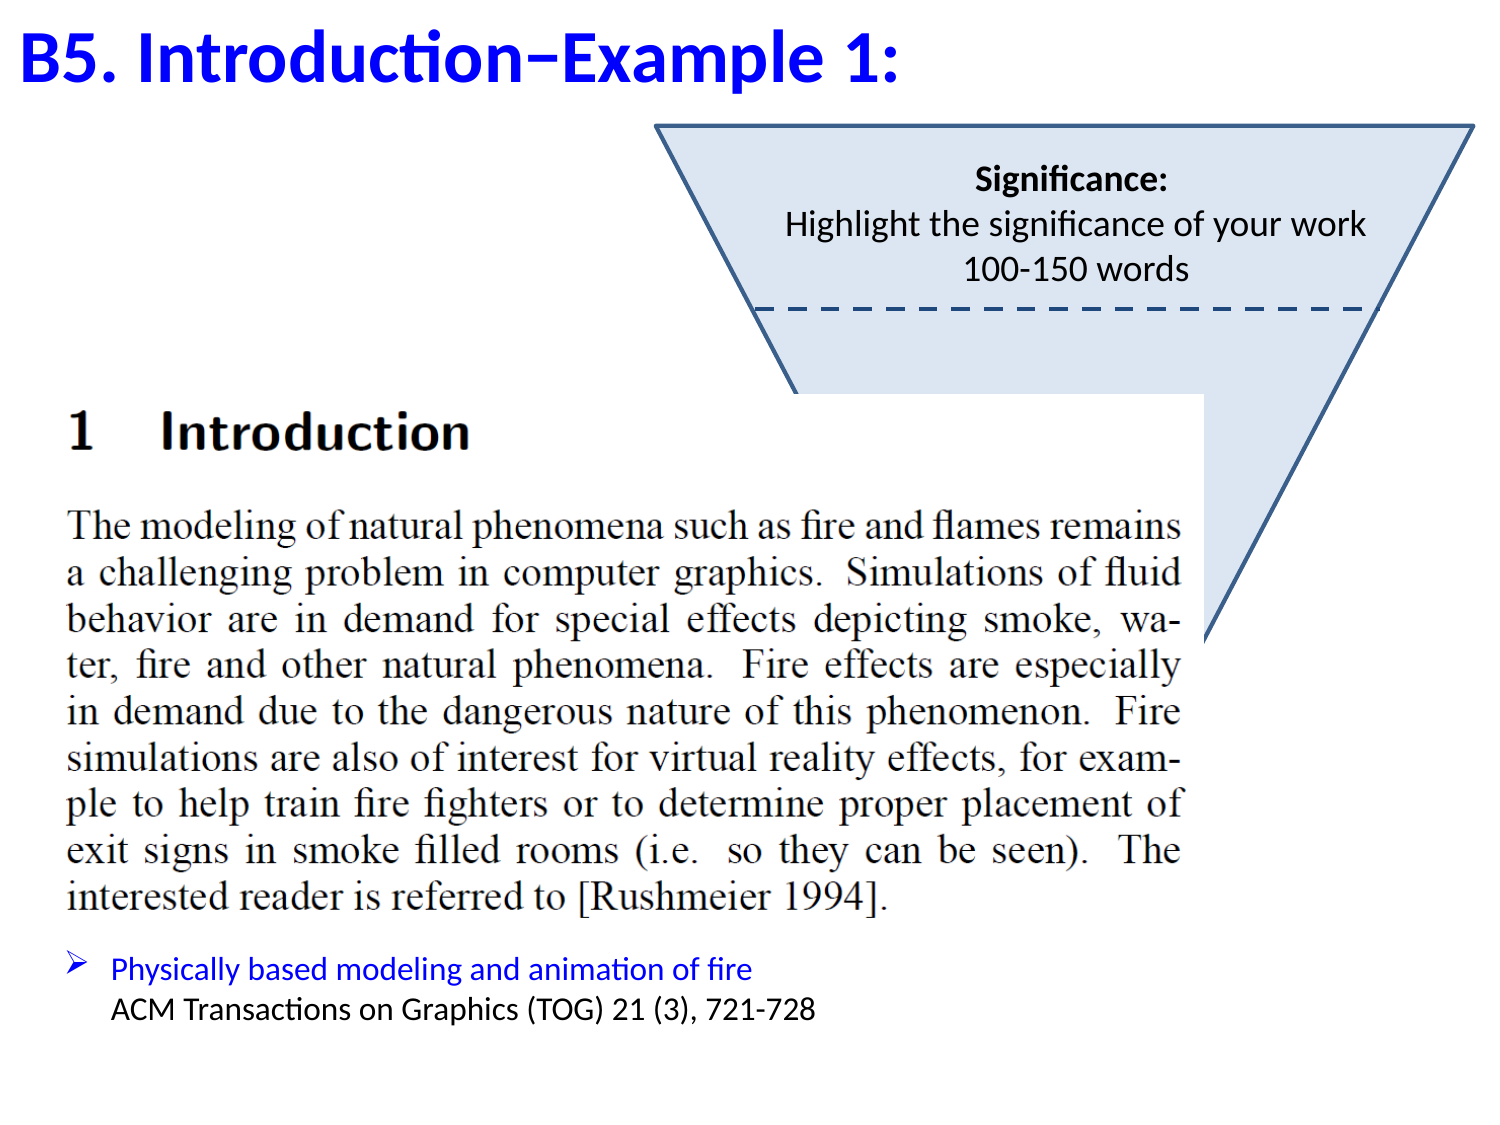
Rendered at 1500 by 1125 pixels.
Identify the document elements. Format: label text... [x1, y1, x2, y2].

picture [52, 393, 1204, 927]
text_box Physically based modeling and animation of fire ACM Transactions on Graphics (TOG) 21 (3), 721-728 [49, 939, 938, 1035]
text_box B5. Introduction−Example 1: [5, 0, 917, 105]
text_box Significance: Highlight the significance of your work 100-150 words [763, 147, 1390, 297]
text_box [653, 123, 1476, 639]
